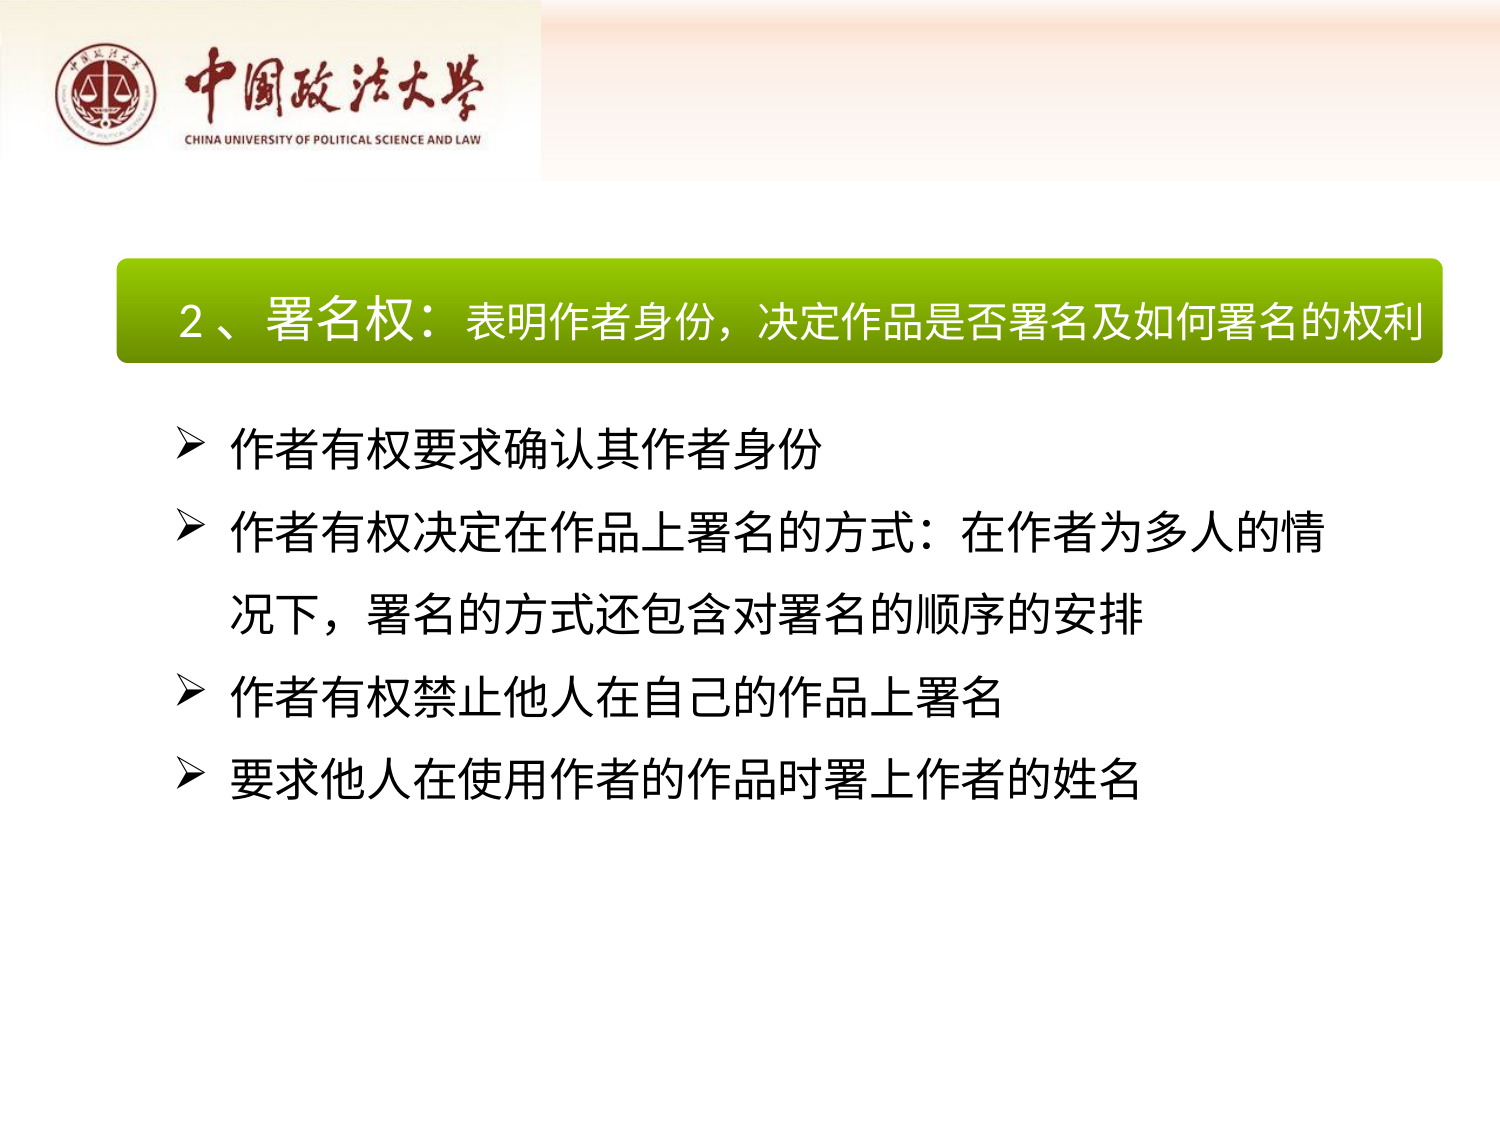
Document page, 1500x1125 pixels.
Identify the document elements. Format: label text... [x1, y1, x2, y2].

picture [0, 0, 1500, 181]
text_box 2、署名权：表明作者身份，决定作品是否署名及如何署名的权利 [114, 256, 1445, 366]
text_box 作者有权要求确认其作者身份 作者有权决定在作品上署名的方式：在作者为多人的情况下，署名的方式还包含对署名的顺序的安排 作者有权禁止他人在自己的作品上署名 要求他人在使用作者的作品时署上作者的姓名 [158, 386, 1374, 814]
